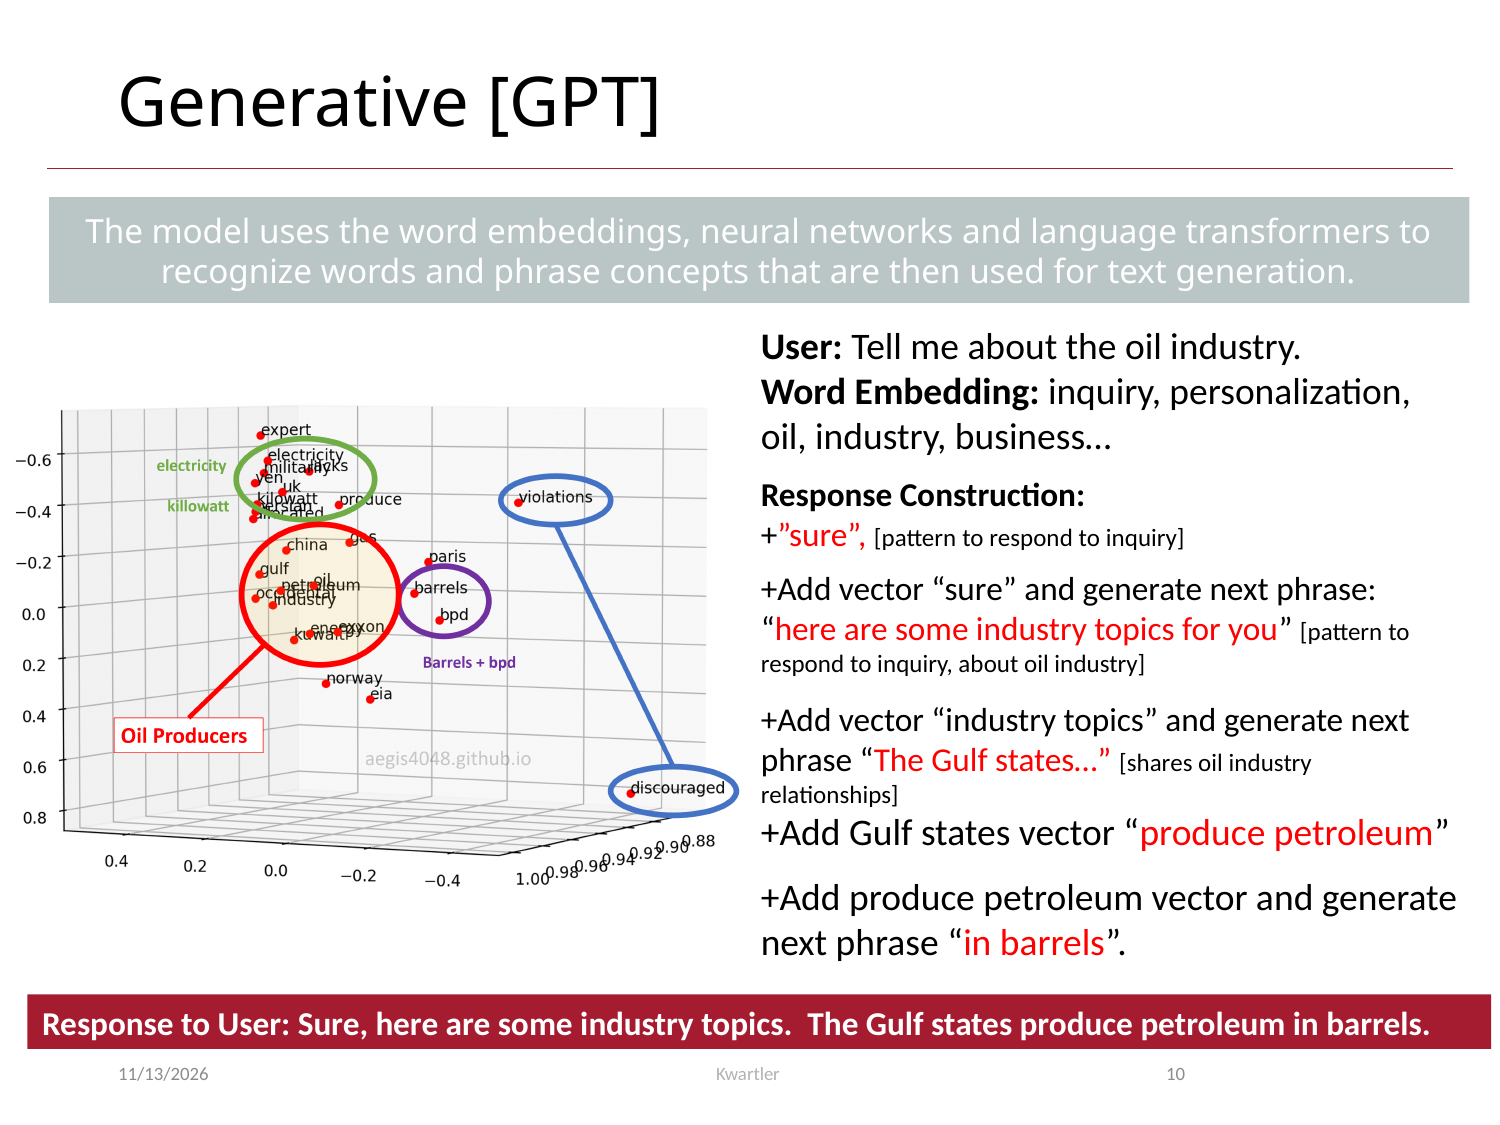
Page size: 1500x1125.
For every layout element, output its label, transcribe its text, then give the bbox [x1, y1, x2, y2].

text_box +Add produce petroleum vector and generate next phrase “in barrels”. [746, 865, 1498, 971]
text_box Response Construction: +”sure”, [pattern to respond to inquiry] [750, 465, 1470, 560]
text_box User: Tell me about the oil industry. Word Embedding: inquiry, personalization, oil, industry, business… [745, 314, 1470, 465]
slide_number 10 [1059, 1049, 1200, 1103]
text_box +Add vector “sure” and generate next phrase: “here are some industry topics for you” [pattern to respond to inquiry, about oil industry] [750, 560, 1470, 685]
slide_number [103, 1049, 441, 1103]
title Generative [GPT] [103, 59, 1397, 157]
footer Kwartler [496, 1049, 1004, 1103]
text_box Response to User: Sure, here are some industry topics. The Gulf states produce petroleum in barrels. [27, 994, 1492, 1049]
text_box +Add vector “industry topics” and generate next phrase “The Gulf states…” [shares oil industry relationships] [750, 691, 1470, 800]
text_box +Add Gulf states vector “produce petroleum” [750, 800, 1498, 861]
text_box The model uses the word embeddings, neural networks and language transformers to recognize words and phrase concepts that are then used for text generation. [48, 196, 1470, 304]
picture [7, 398, 750, 897]
